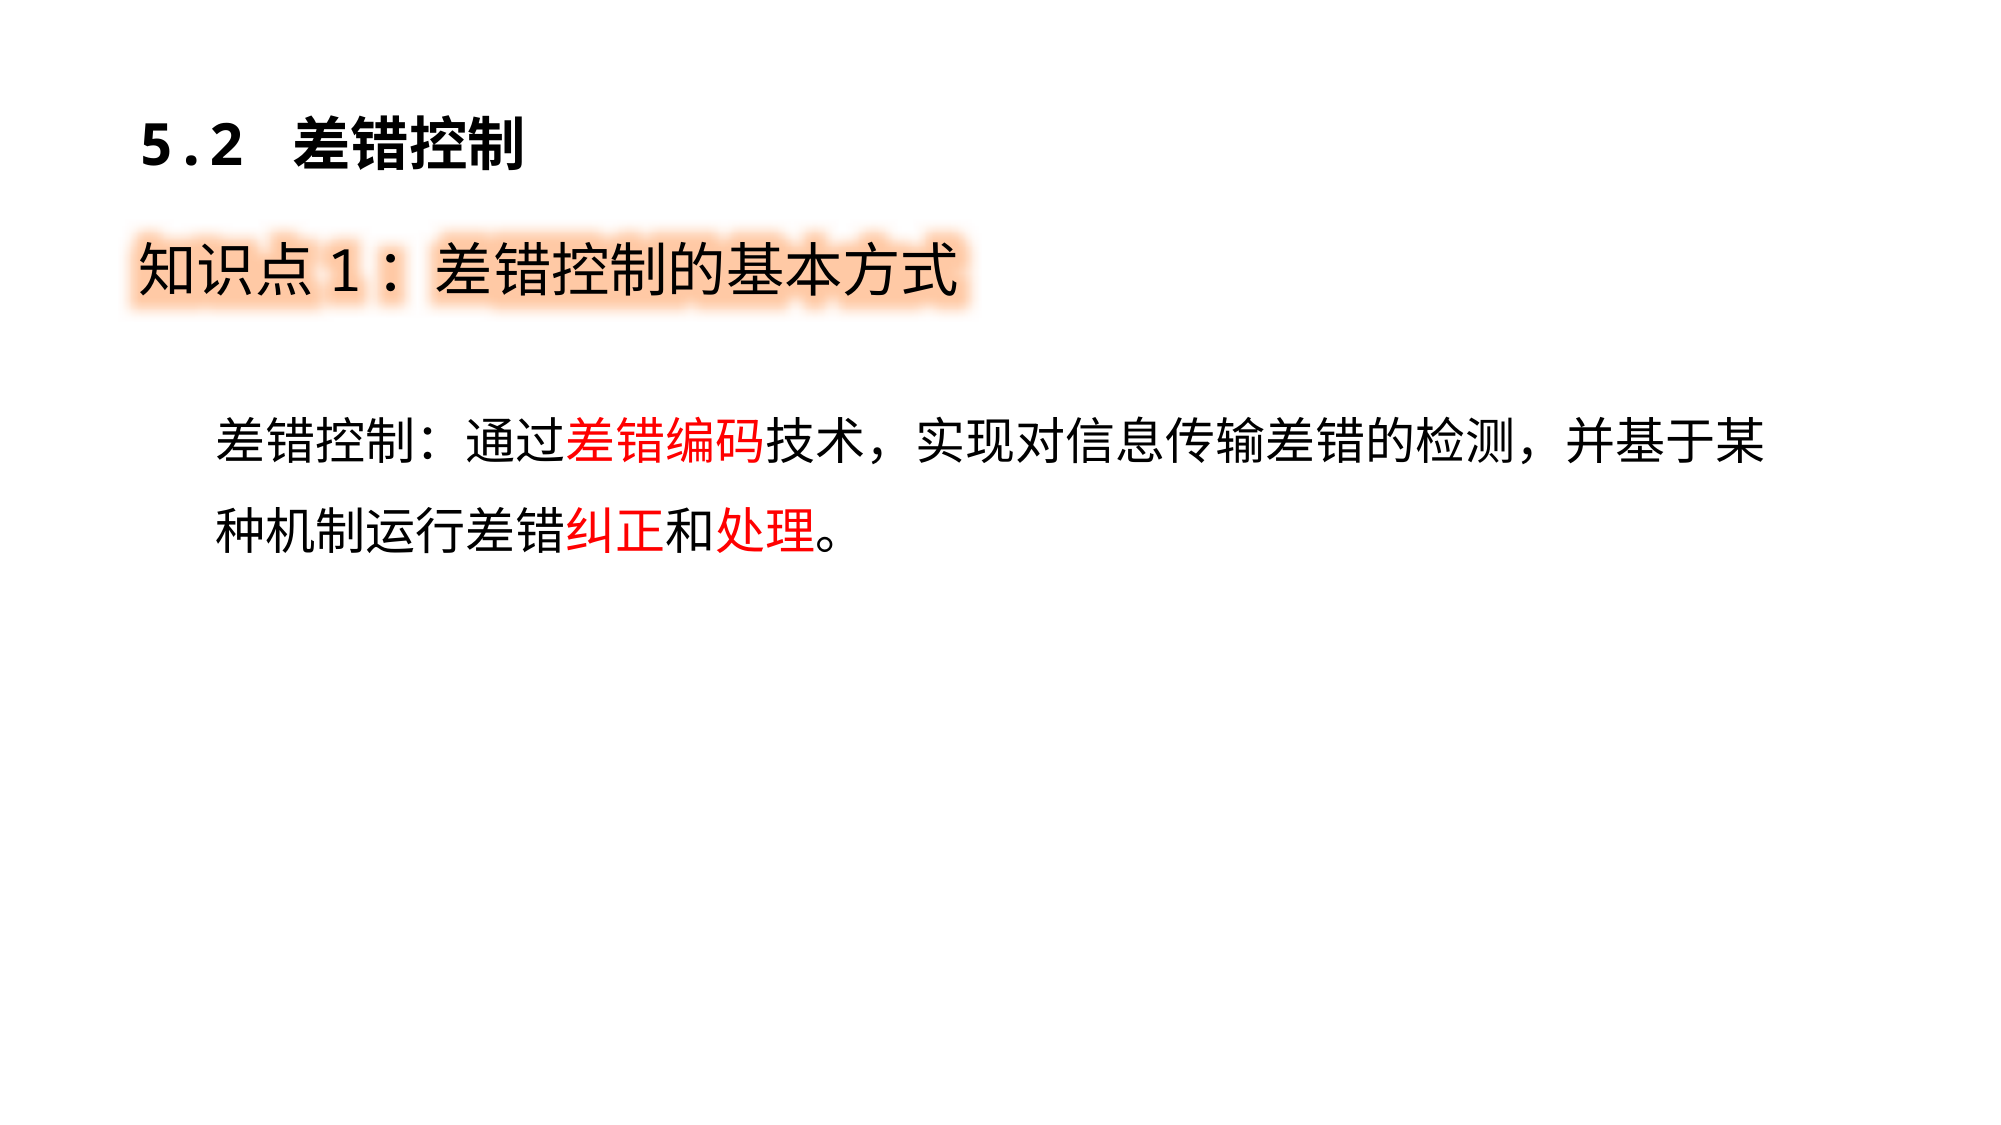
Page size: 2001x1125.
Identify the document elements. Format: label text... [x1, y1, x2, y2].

text_box L=800bit R=1Gbit/s v=200000km/s 求D？ D=（(L/R)*v）/2=80m [114, 166, 1954, 339]
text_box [118, 170, 1949, 335]
text_box 知识点4：典型的差错编码 [120, 166, 1568, 172]
text_box 5.2 差错控制 [120, 97, 1568, 154]
text_box 差错控制：通过差错编码技术，实现对信息传输差错的检测，并基于某种机制运行差错纠正和处理。 [200, 372, 1789, 568]
text_box 知识点1：差错控制的基本方式 [120, 172, 1945, 329]
